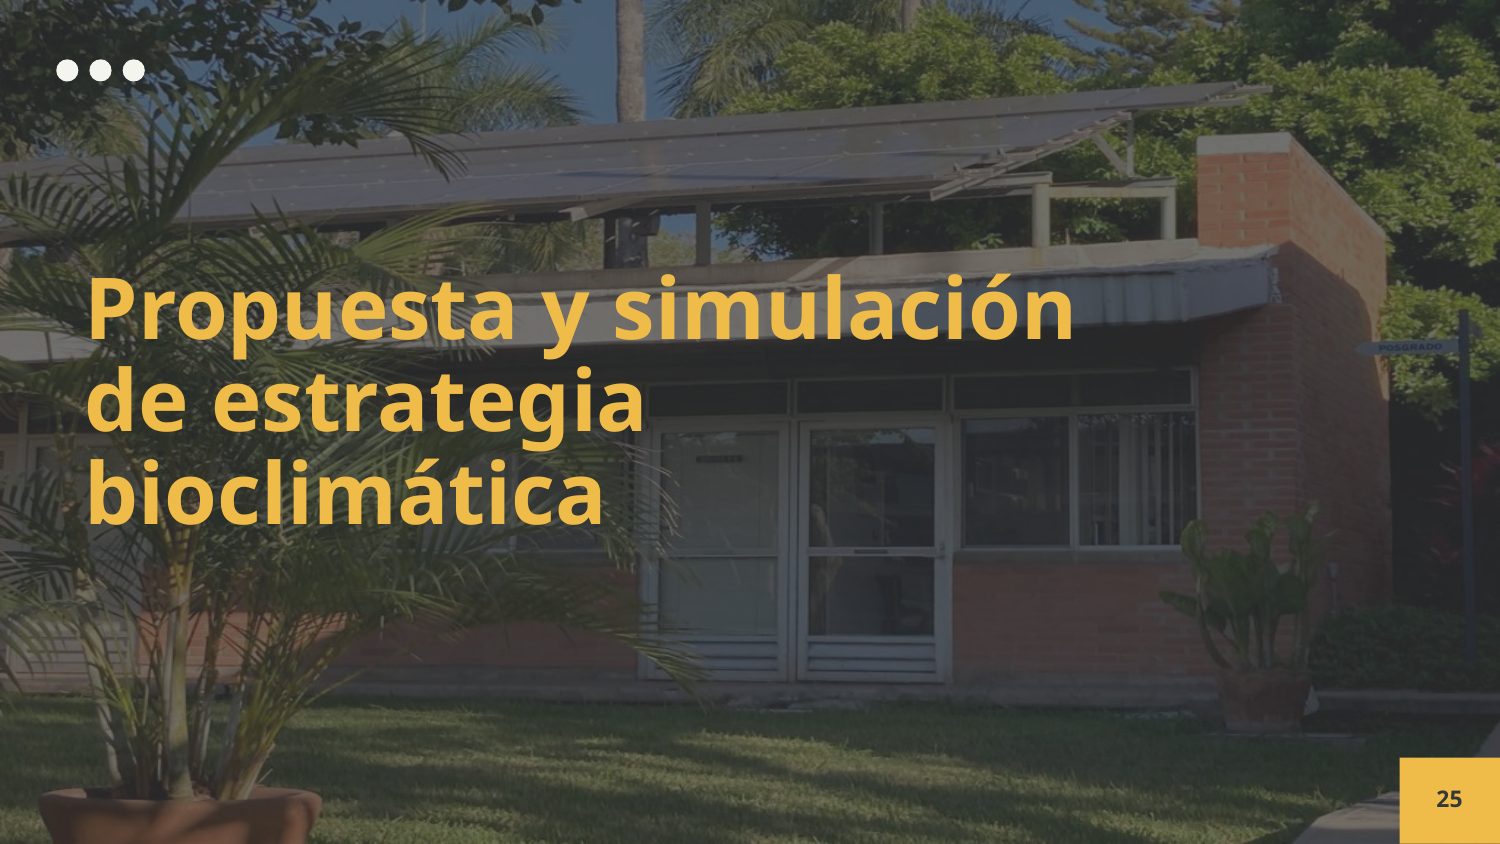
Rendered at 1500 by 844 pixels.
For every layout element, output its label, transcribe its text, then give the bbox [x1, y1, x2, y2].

slide_number ‹#› [1399, 757, 1500, 844]
title Propuesta y simulación de estrategia bioclimática [84, 277, 1126, 532]
